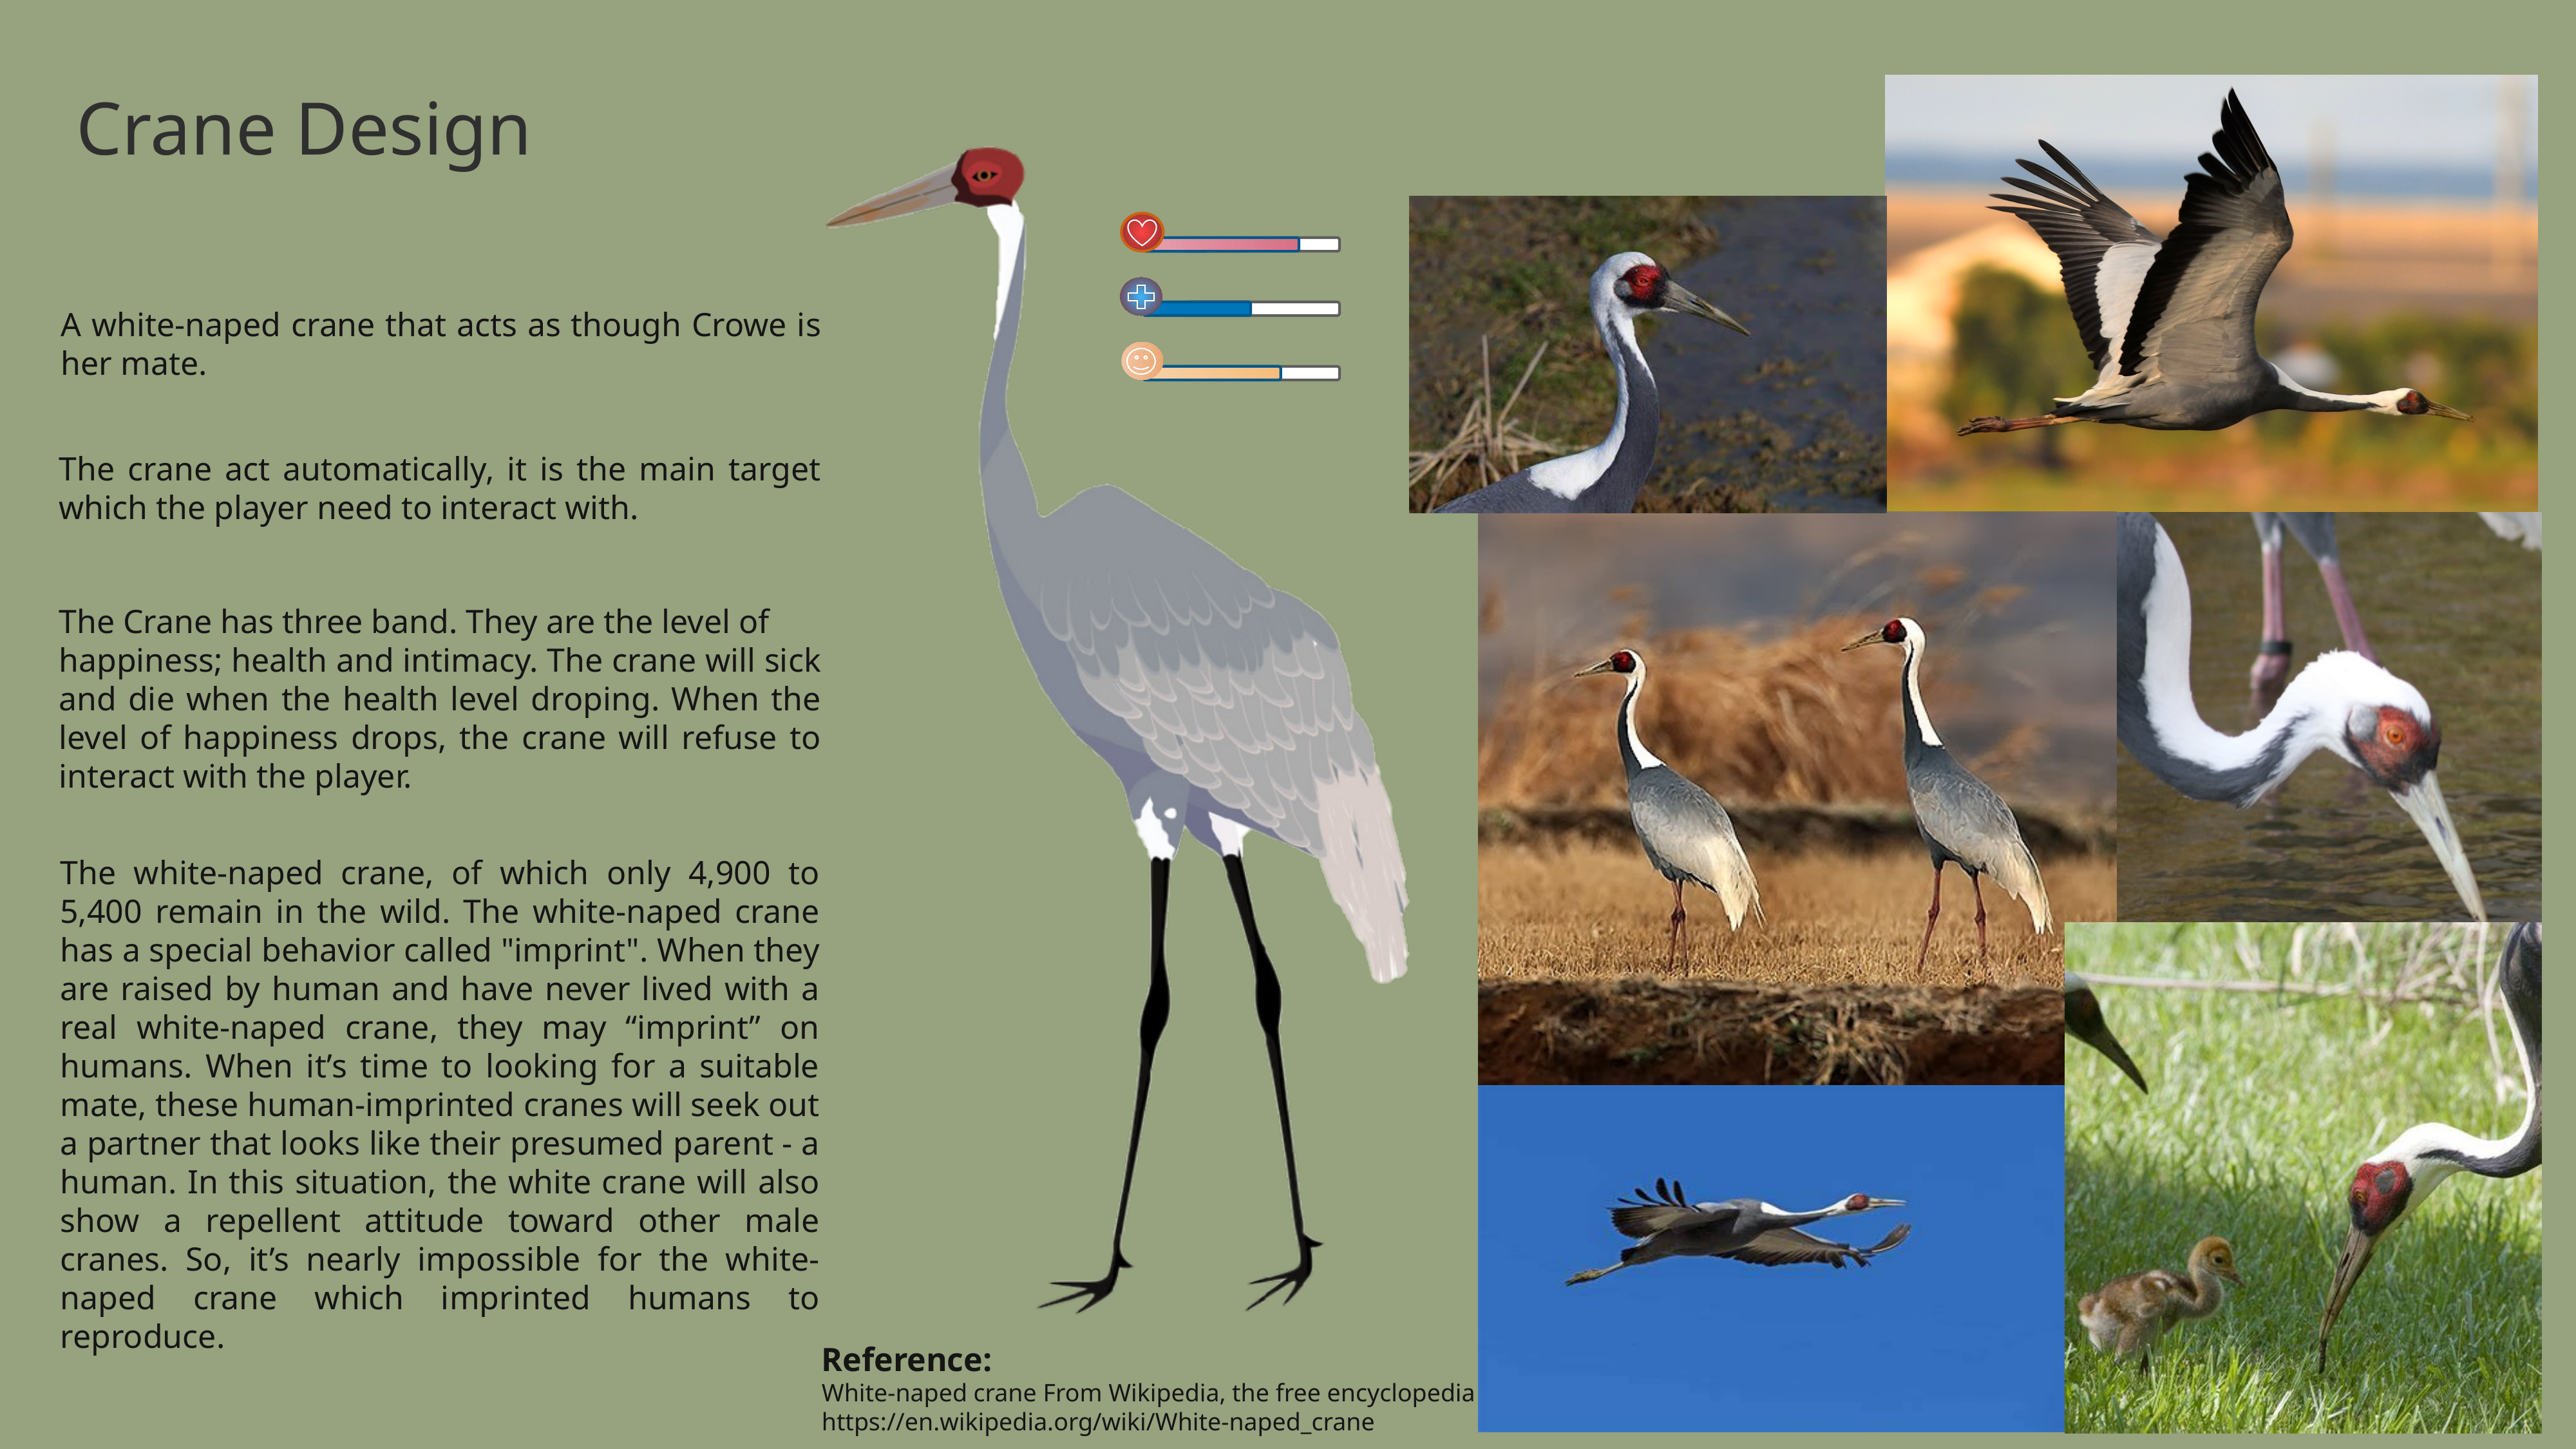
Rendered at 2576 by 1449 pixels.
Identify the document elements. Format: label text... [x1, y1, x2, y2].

title Crane Design [70, 62, 591, 175]
text_box The crane act automatically, it is the main target which the player need to interact with. [53, 443, 825, 532]
text_box The white-naped crane, of which only 4,900 to 5,400 remain in the wild. The white-naped crane has a special behavior called "imprint". When they are raised by human and have never lived with a real white-naped crane, they may “imprint” on humans. When it’s time to looking for a suitable mate, these human-imprinted cranes will seek out a partner that looks like their presumed parent - a human. In this situation, the white crane will also show a repellent attitude toward other male cranes. So, it’s nearly impossible for the white-naped crane which imprinted humans to reproduce. [55, 847, 826, 1361]
text_box The Crane has three band. They are the level of happiness; health and intimacy. The crane will sick and die when the health level droping. When the level of happiness drops, the crane will refuse to interact with the player. [53, 596, 825, 800]
text_box A white-naped crane that acts as though Crowe is her mate. [55, 299, 825, 387]
text_box Reference: White-naped crane From Wikipedia, the free encyclopedia https://en.wikipedia.org/wiki/White-naped_crane [816, 1333, 1488, 1441]
picture [825, 75, 2543, 1434]
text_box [832, 166, 1392, 1232]
